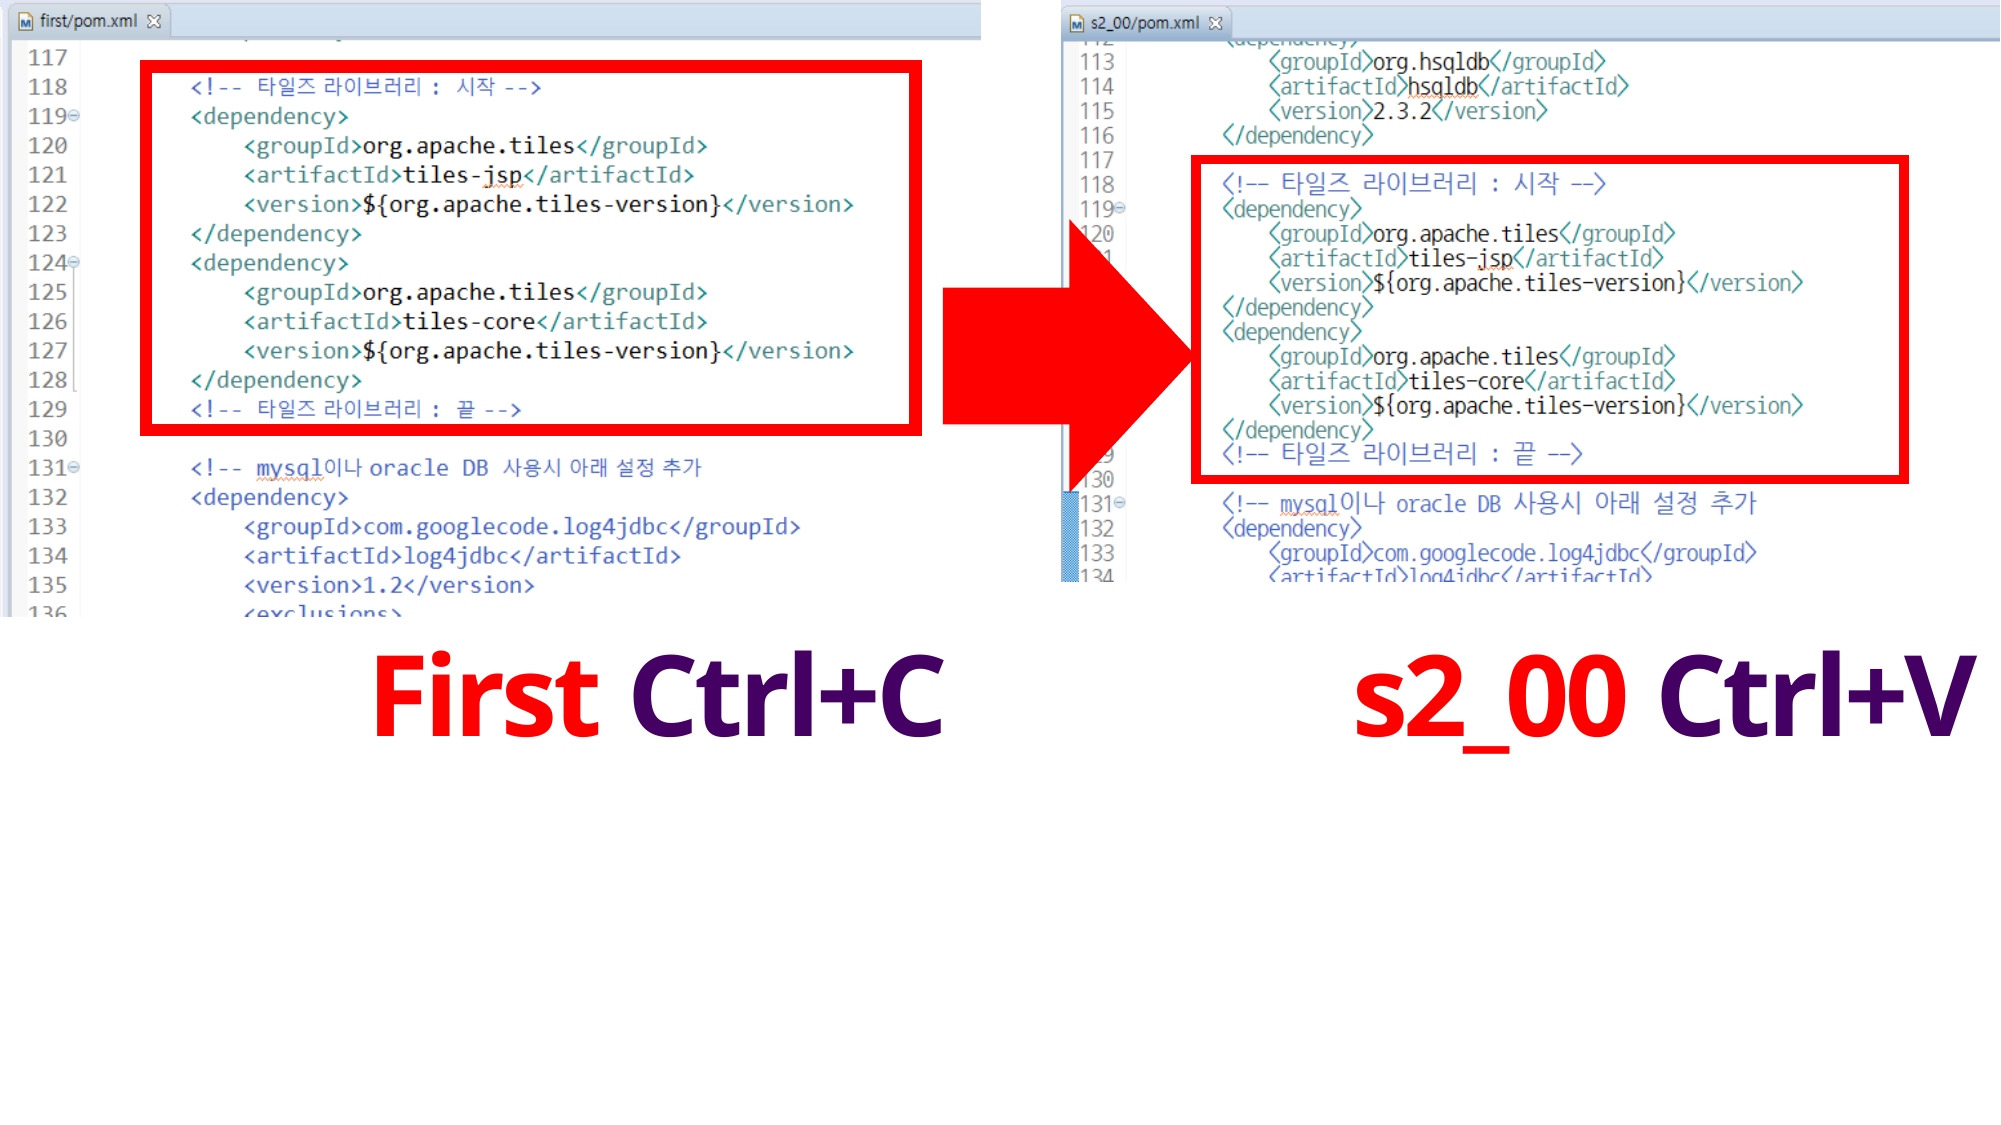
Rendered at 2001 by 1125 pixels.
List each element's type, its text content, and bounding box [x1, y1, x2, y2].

text_box First Ctrl+C [344, 617, 963, 767]
picture [0, 0, 981, 617]
text_box [981, 286, 1061, 426]
text_box s2_00 Ctrl+V [1339, 616, 1991, 767]
picture [1061, 0, 2000, 582]
